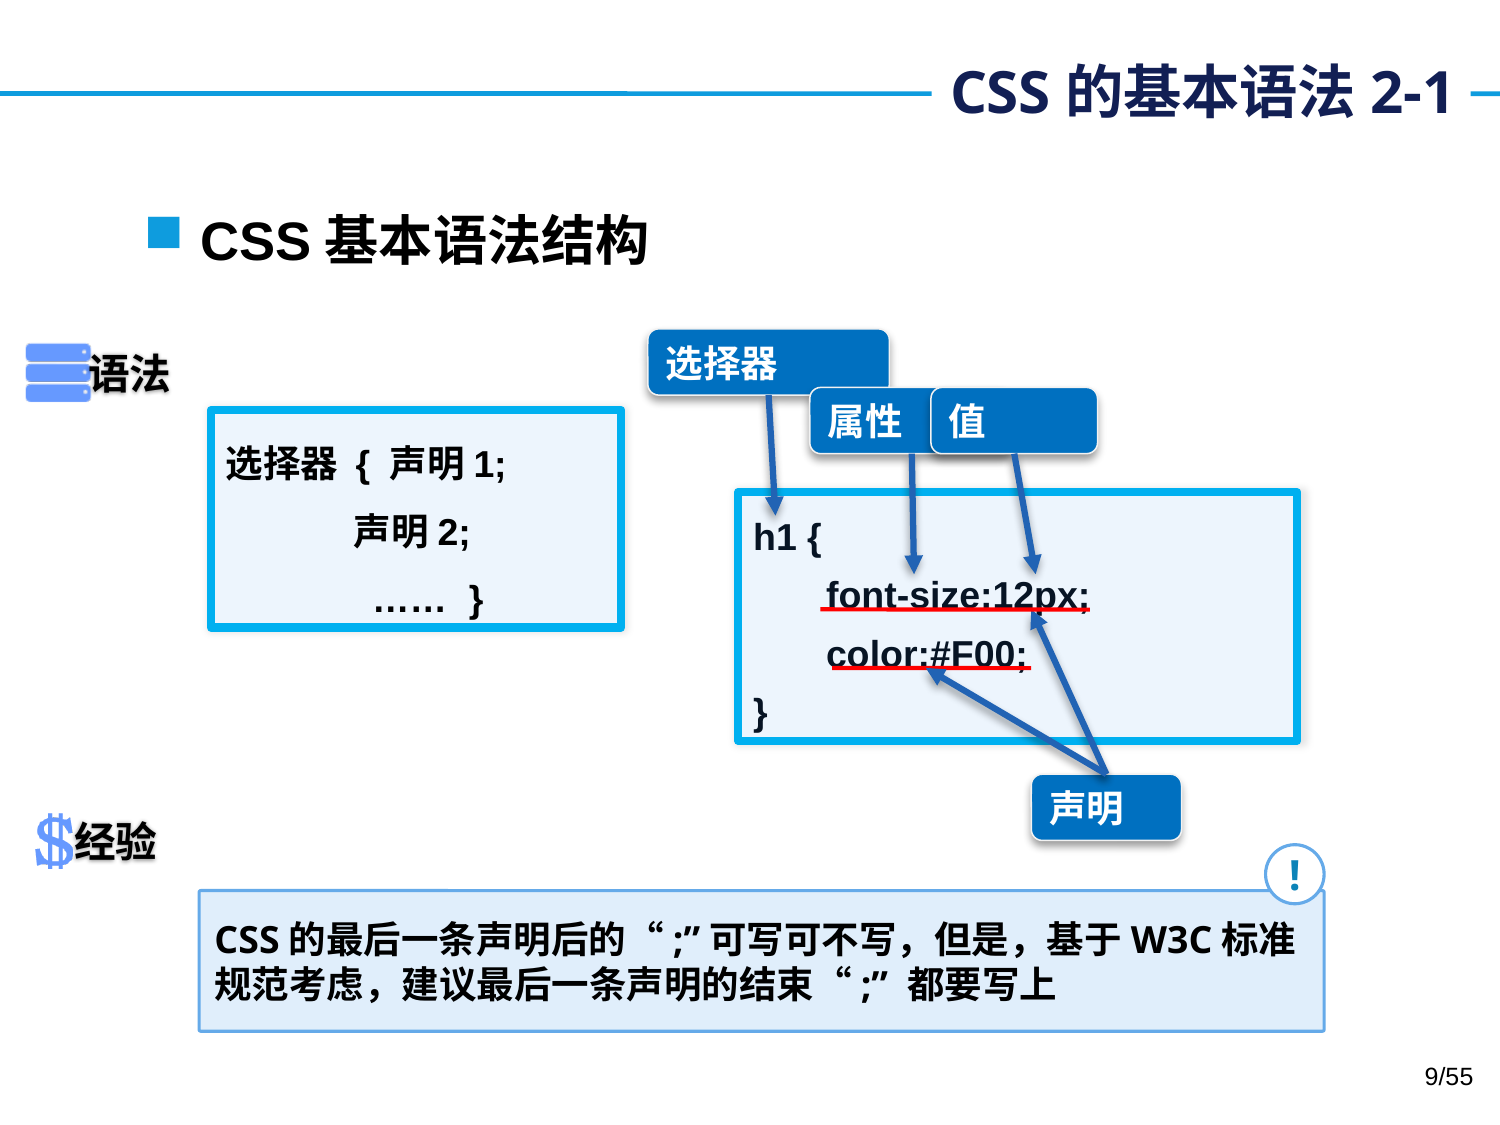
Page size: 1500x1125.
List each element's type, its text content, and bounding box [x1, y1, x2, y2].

text_box 属性 [809, 387, 938, 454]
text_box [964, 502, 1086, 525]
list CSS基本语法结构 [128, 199, 1383, 1043]
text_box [23, 339, 188, 406]
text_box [852, 512, 959, 516]
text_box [963, 630, 1069, 812]
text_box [711, 451, 833, 460]
title CSS的基本语法2-1 [931, 46, 1471, 133]
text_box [34, 808, 174, 875]
text_box 值 [930, 387, 1098, 454]
text_box 选择器 [647, 328, 890, 396]
text_box h1 { font-size:12px; color:#F00; } [738, 492, 1298, 741]
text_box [1074, 653, 1152, 730]
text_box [198, 844, 1325, 1032]
slide_number 9/55 [1138, 1053, 1489, 1114]
text_box 声明 [1031, 774, 1182, 841]
